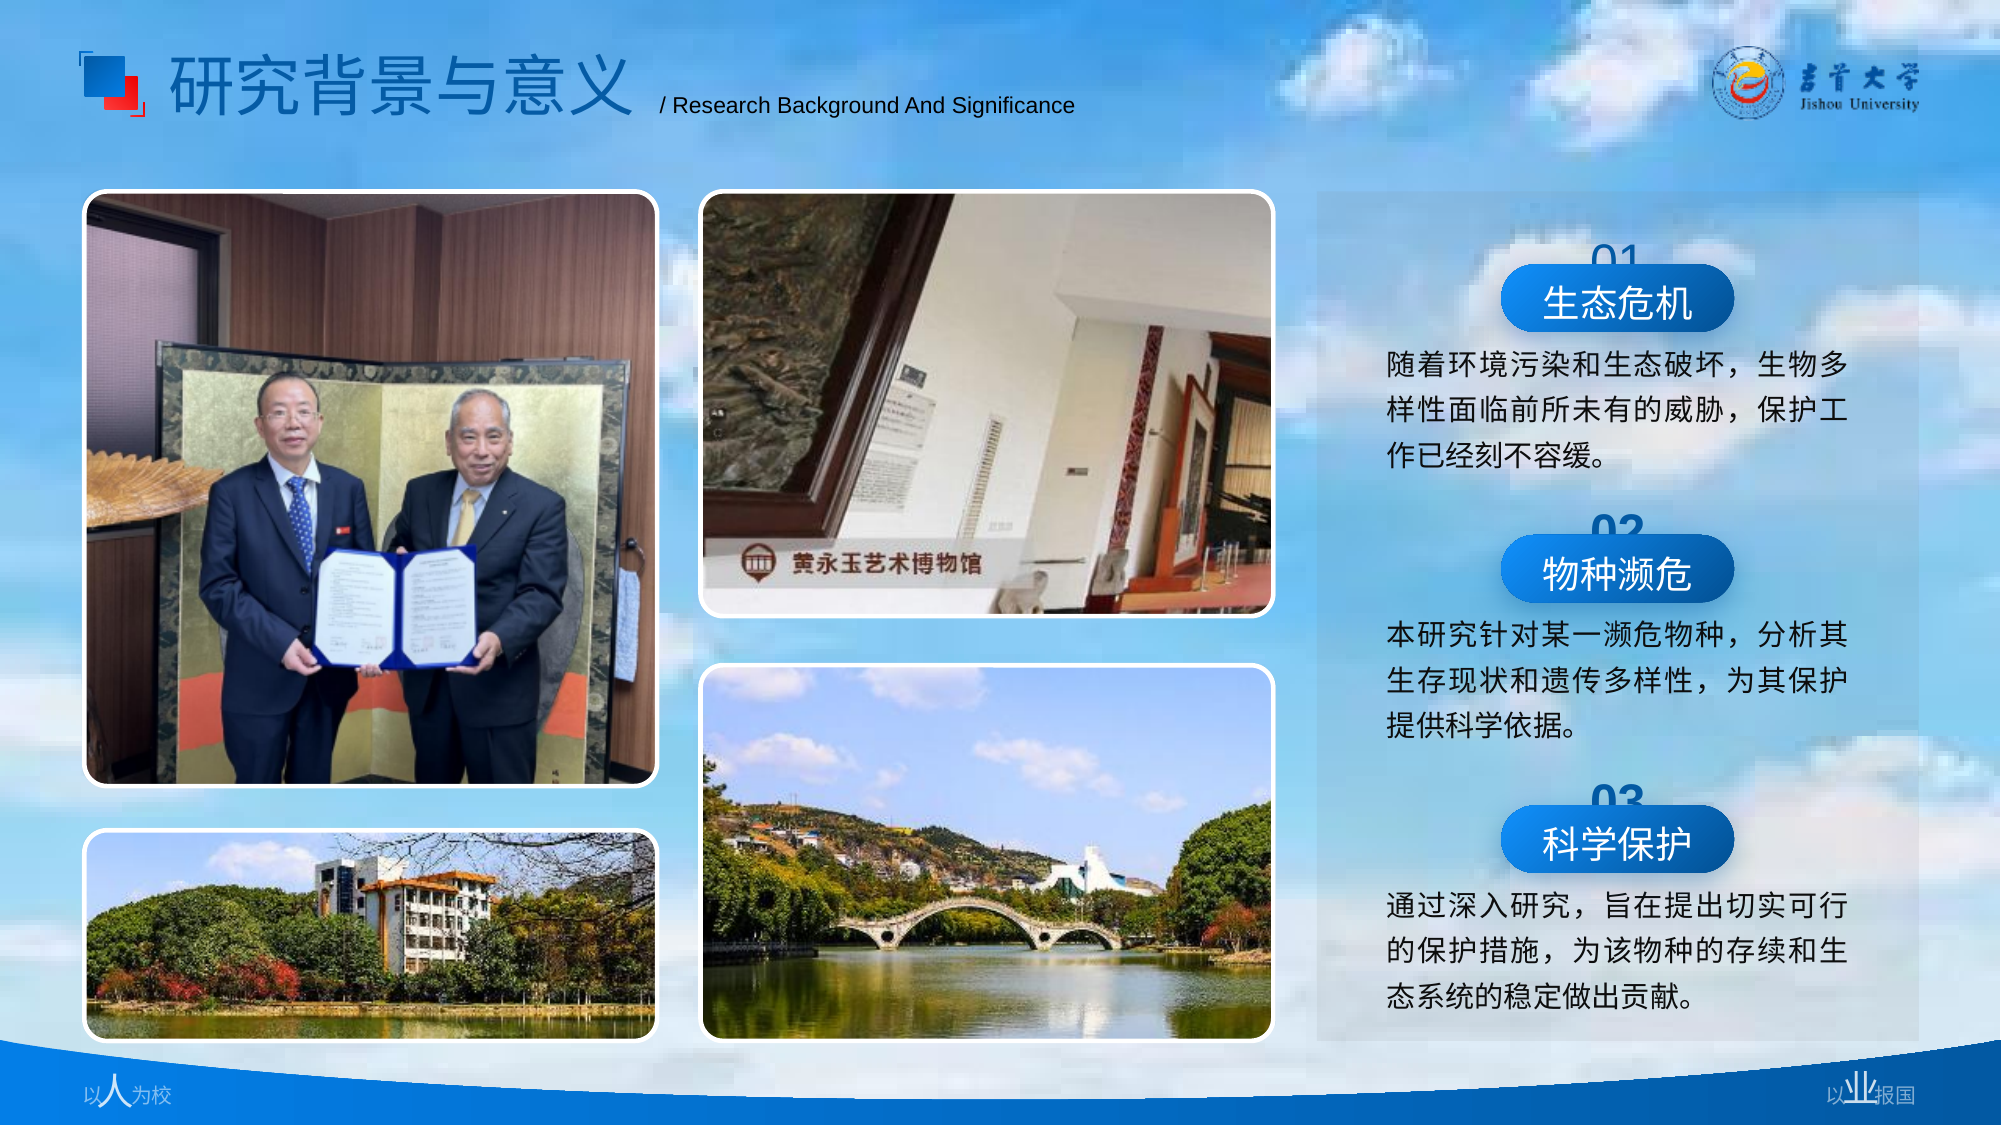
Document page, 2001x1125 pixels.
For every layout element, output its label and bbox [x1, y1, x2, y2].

text_box [76, 1055, 1922, 1123]
text_box [78, 50, 146, 118]
text_box [1386, 768, 1850, 1012]
text_box [1386, 498, 1850, 742]
picture [0, 0, 2000, 1125]
text_box [1386, 227, 1850, 471]
